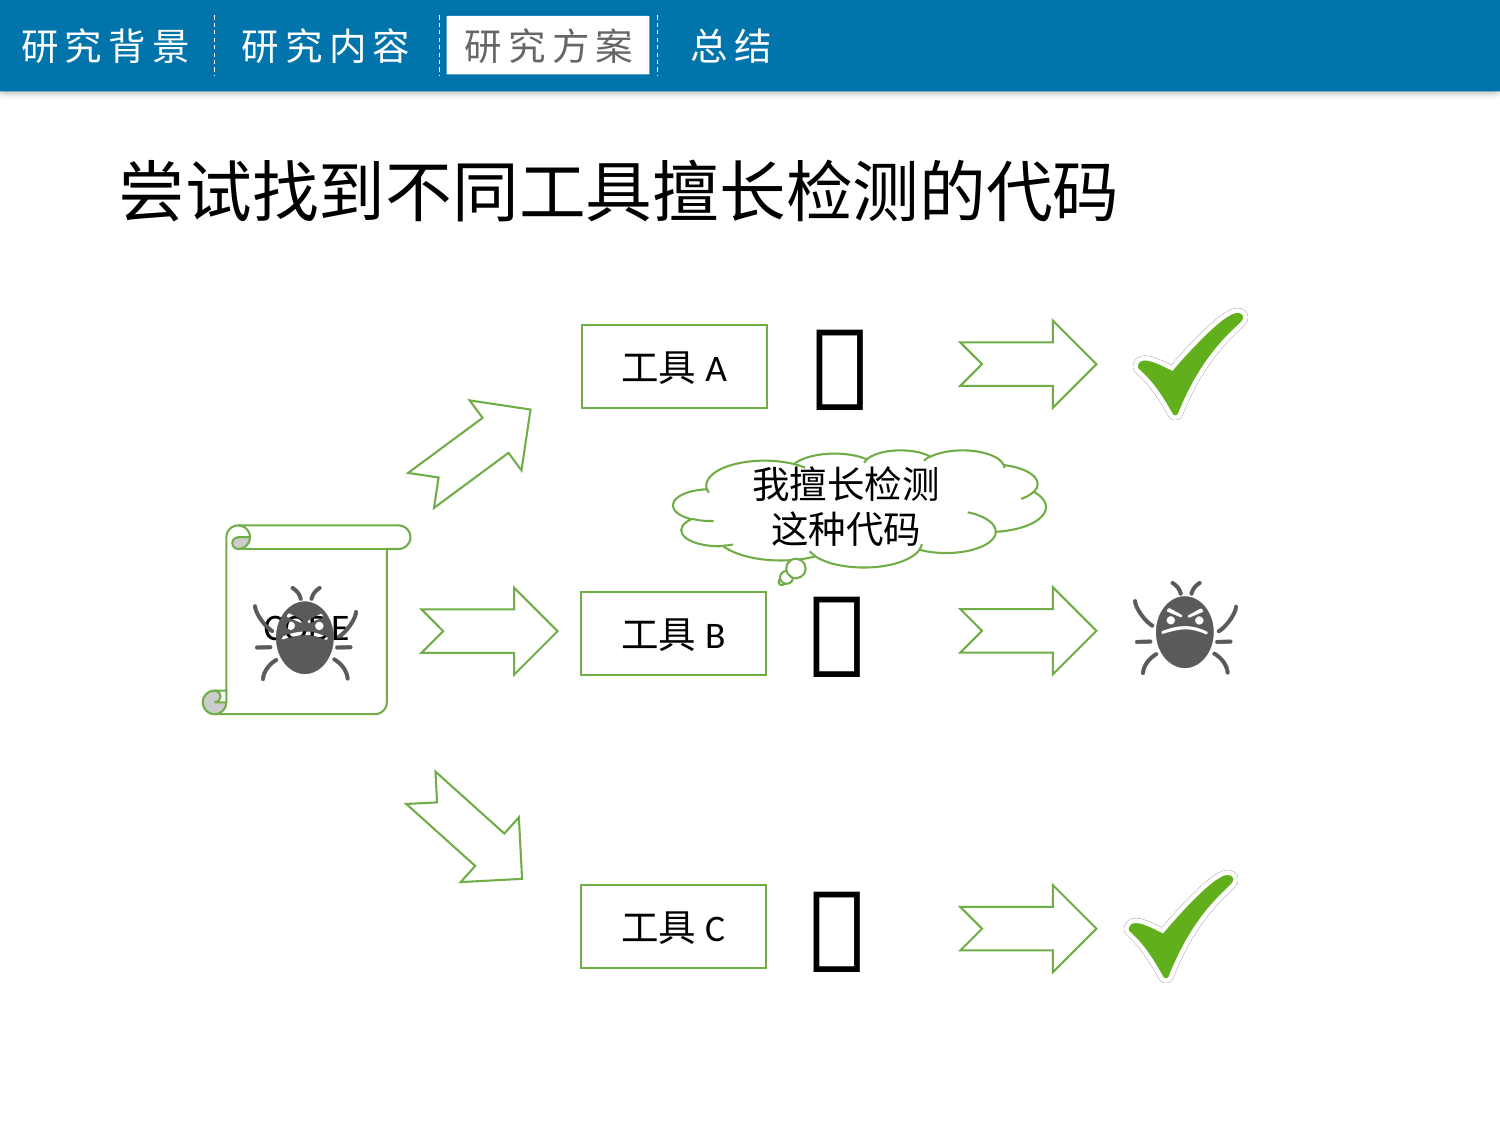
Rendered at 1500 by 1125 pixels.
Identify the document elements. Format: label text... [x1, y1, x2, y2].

text_box 研究方案 [658, 15, 663, 76]
text_box 研究方案 [450, 15, 657, 76]
text_box 工具A [581, 324, 768, 409]
text_box 研究背景 [1, 15, 210, 76]
text_box 研究内容 [226, 15, 439, 76]
text_box [418, 585, 560, 678]
text_box [0, 0, 1500, 92]
text_box  [788, 558, 912, 708]
text_box CODE [201, 524, 412, 716]
text_box 工具C [580, 884, 767, 969]
text_box  [792, 290, 909, 441]
text_box 我擅长检测这种代码 [671, 449, 1048, 587]
text_box 工具B [580, 591, 767, 676]
picture [1133, 308, 1248, 420]
text_box [957, 584, 1098, 677]
text_box 尝试找到不同工具擅长检测的代码 [104, 142, 1136, 237]
text_box  [788, 852, 905, 1003]
picture [253, 586, 358, 681]
picture [1124, 870, 1238, 983]
text_box [957, 318, 1098, 411]
text_box [957, 882, 1098, 975]
text_box [405, 399, 532, 511]
text_box 总结 [675, 15, 889, 76]
text_box [403, 769, 524, 884]
text_box [446, 15, 450, 75]
picture [1133, 581, 1238, 675]
